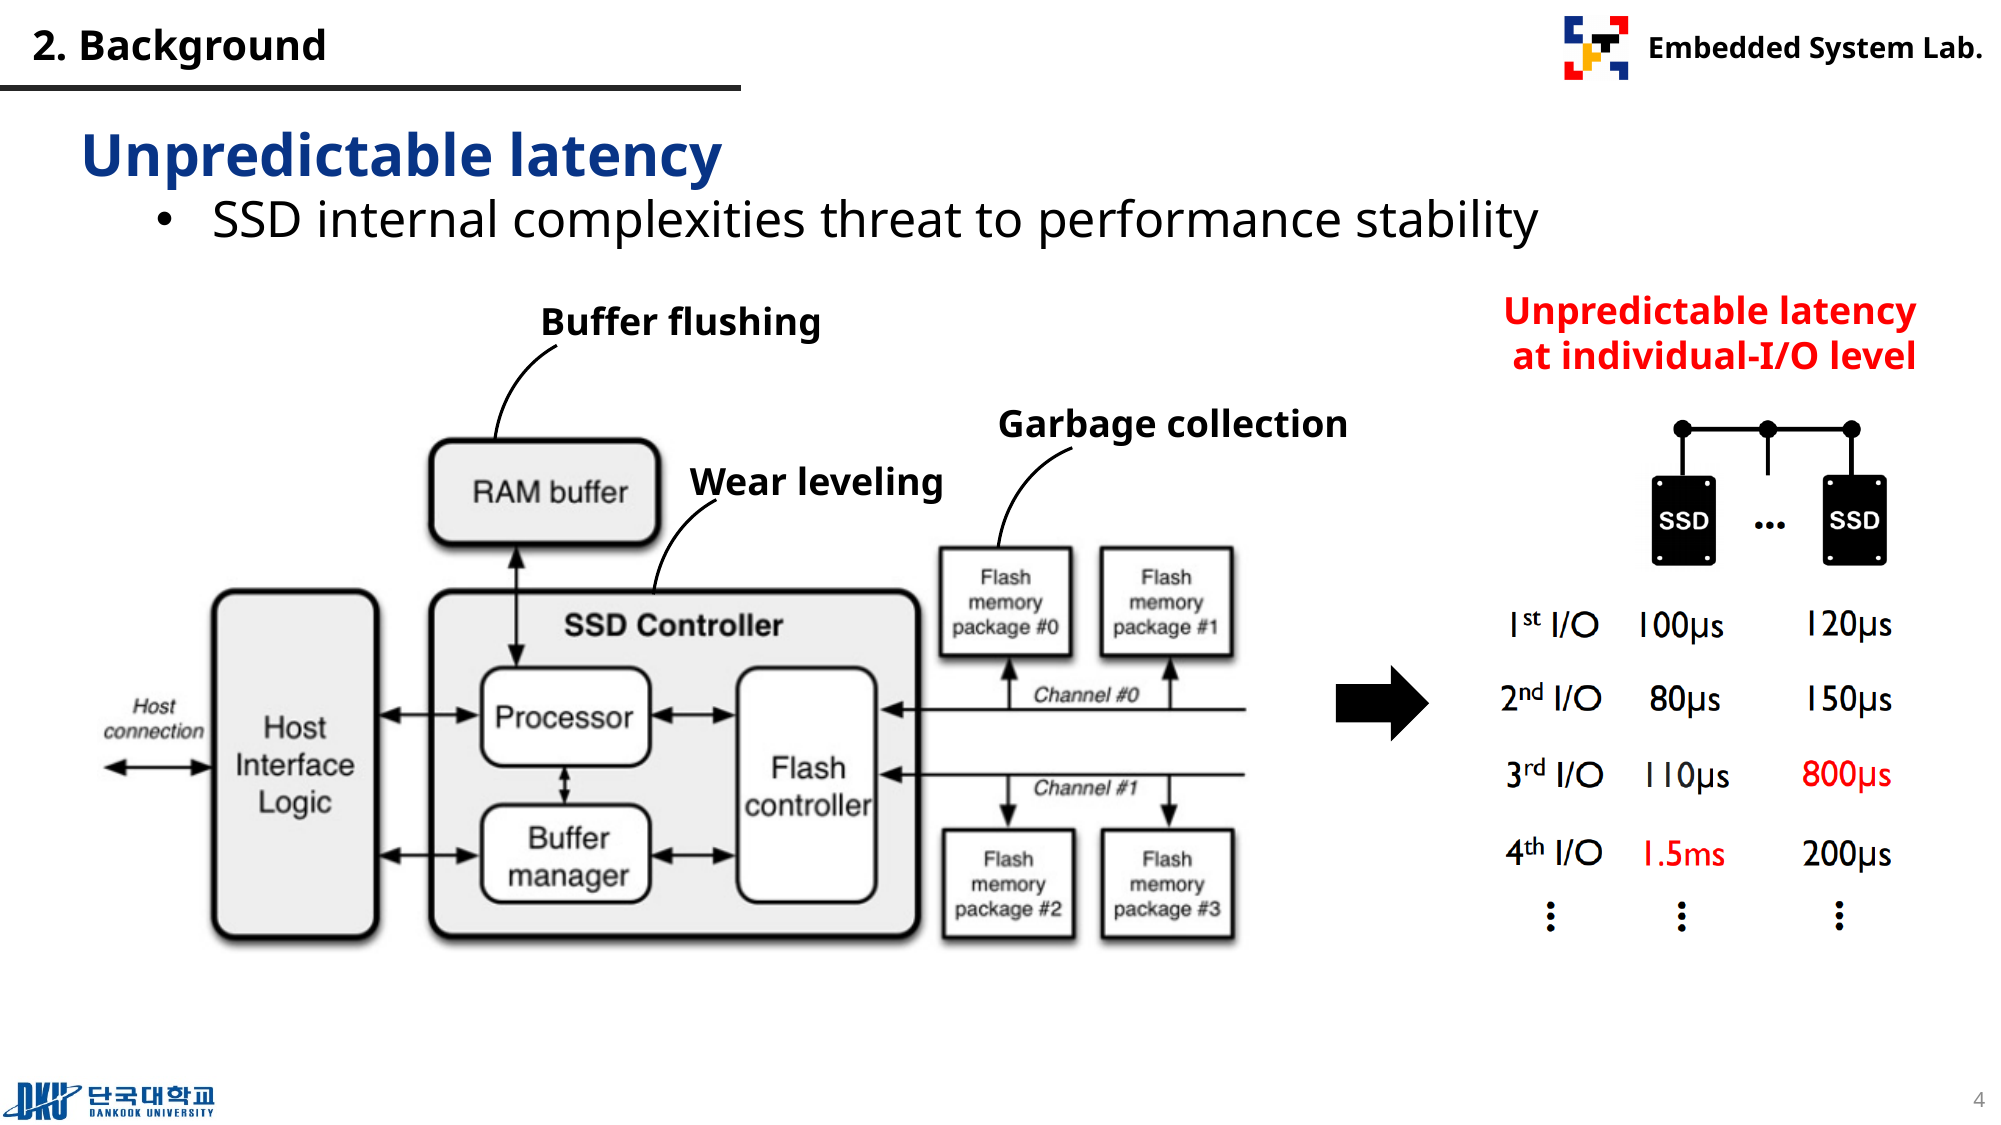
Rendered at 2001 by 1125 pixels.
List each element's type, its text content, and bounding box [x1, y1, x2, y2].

picture [1473, 409, 1913, 948]
title 2. Background [17, 17, 1474, 78]
picture [1563, 15, 1629, 81]
text_box Unpredictable latency SSD internal complexities threat to performance stability [66, 110, 1934, 256]
text_box [501, 351, 585, 409]
slide_number 4 [1550, 1076, 2000, 1125]
text_box [1334, 662, 1431, 744]
text_box Buffer flushing [525, 290, 924, 351]
picture [0, 1076, 217, 1125]
text_box Garbage collection [983, 392, 1382, 453]
text_box Unpredictable latency at individual-I/O level [1456, 279, 1974, 385]
picture [97, 409, 1253, 954]
